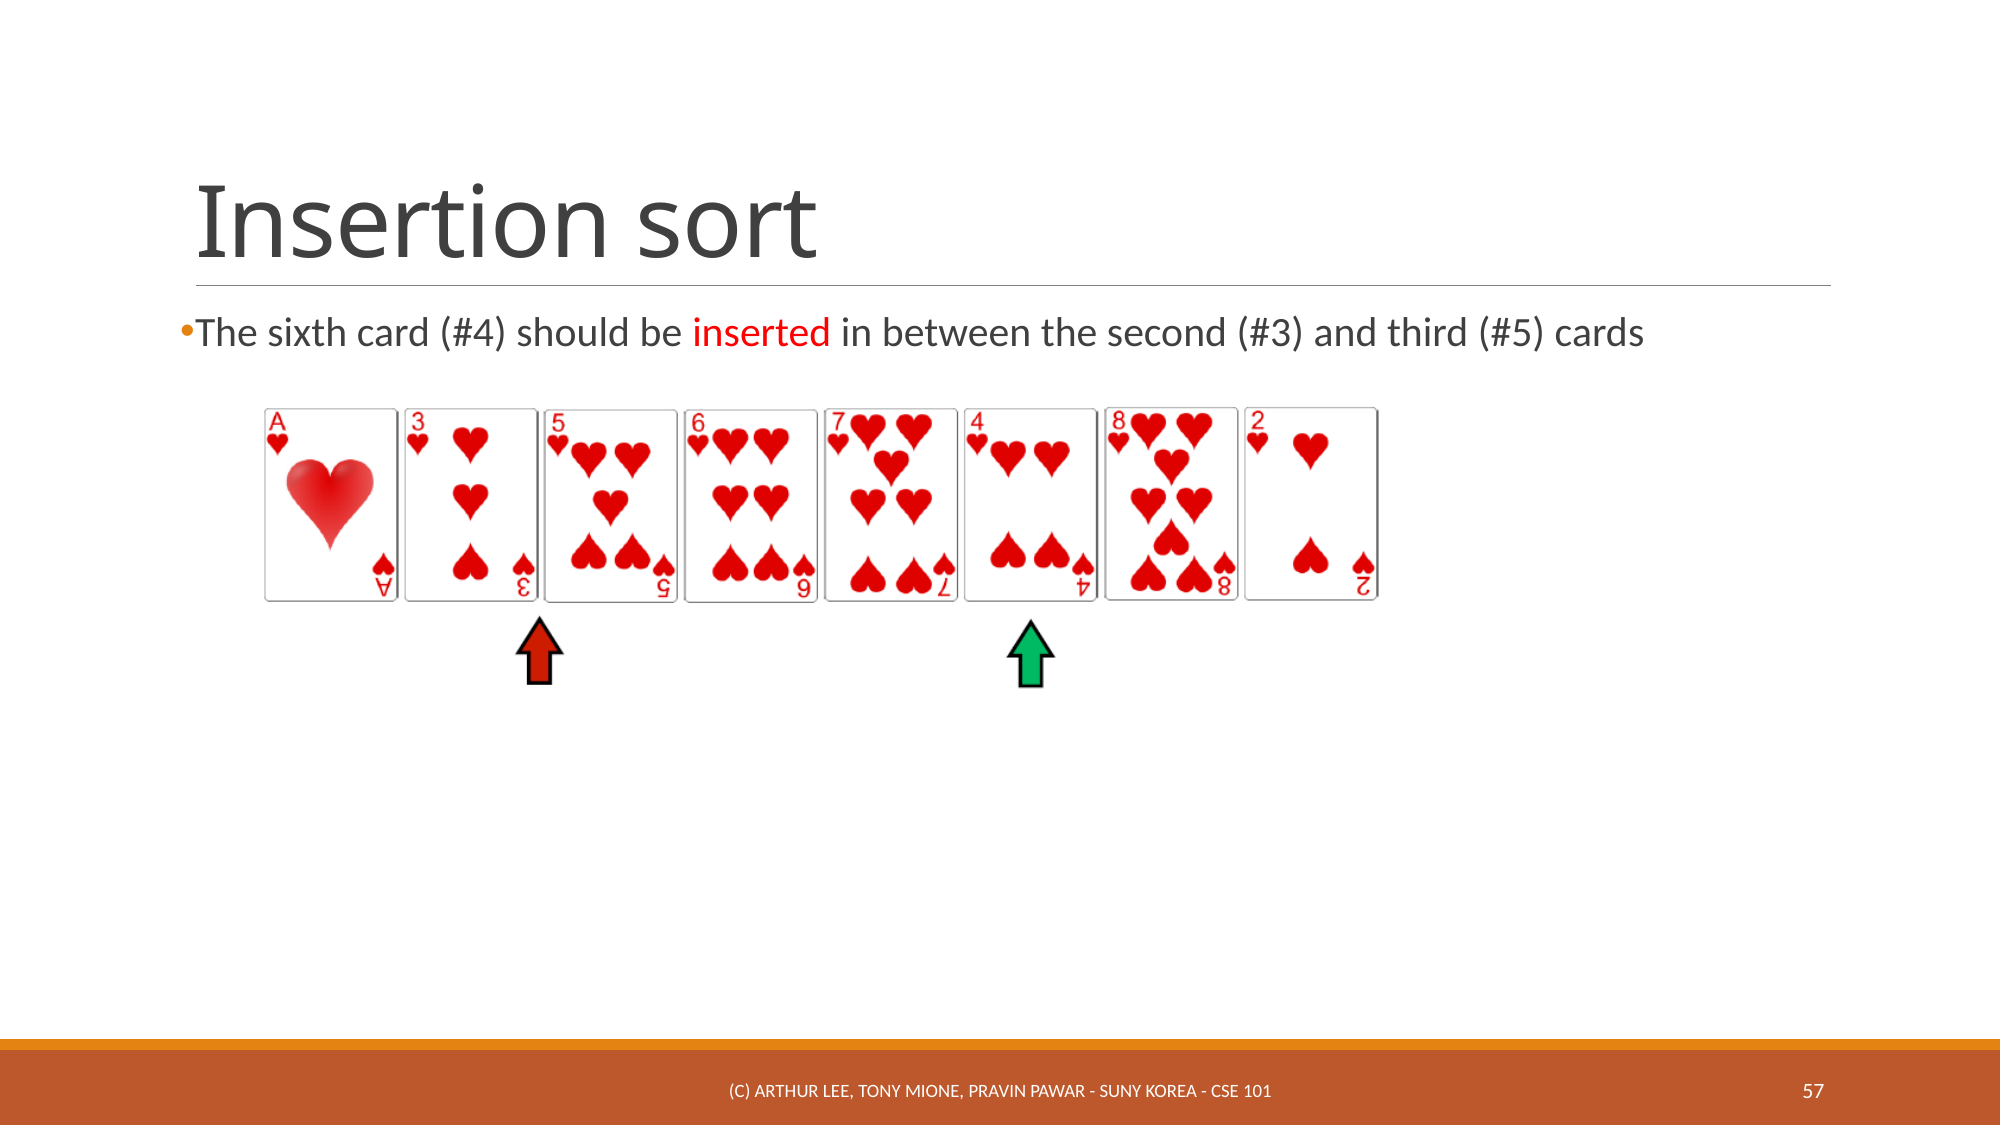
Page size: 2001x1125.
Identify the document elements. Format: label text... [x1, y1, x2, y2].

slide_number 57 [1624, 1059, 1840, 1120]
footer (c) Arthur Lee, Tony Mione, Pravin Pawar - SUNY Korea - CSE 101 [604, 1059, 1396, 1120]
picture [254, 399, 1388, 699]
title Insertion sort [180, 47, 1830, 285]
list The sixth card (#4) should be inserted in between the second (#3) and third (#5) cards [180, 302, 1830, 963]
